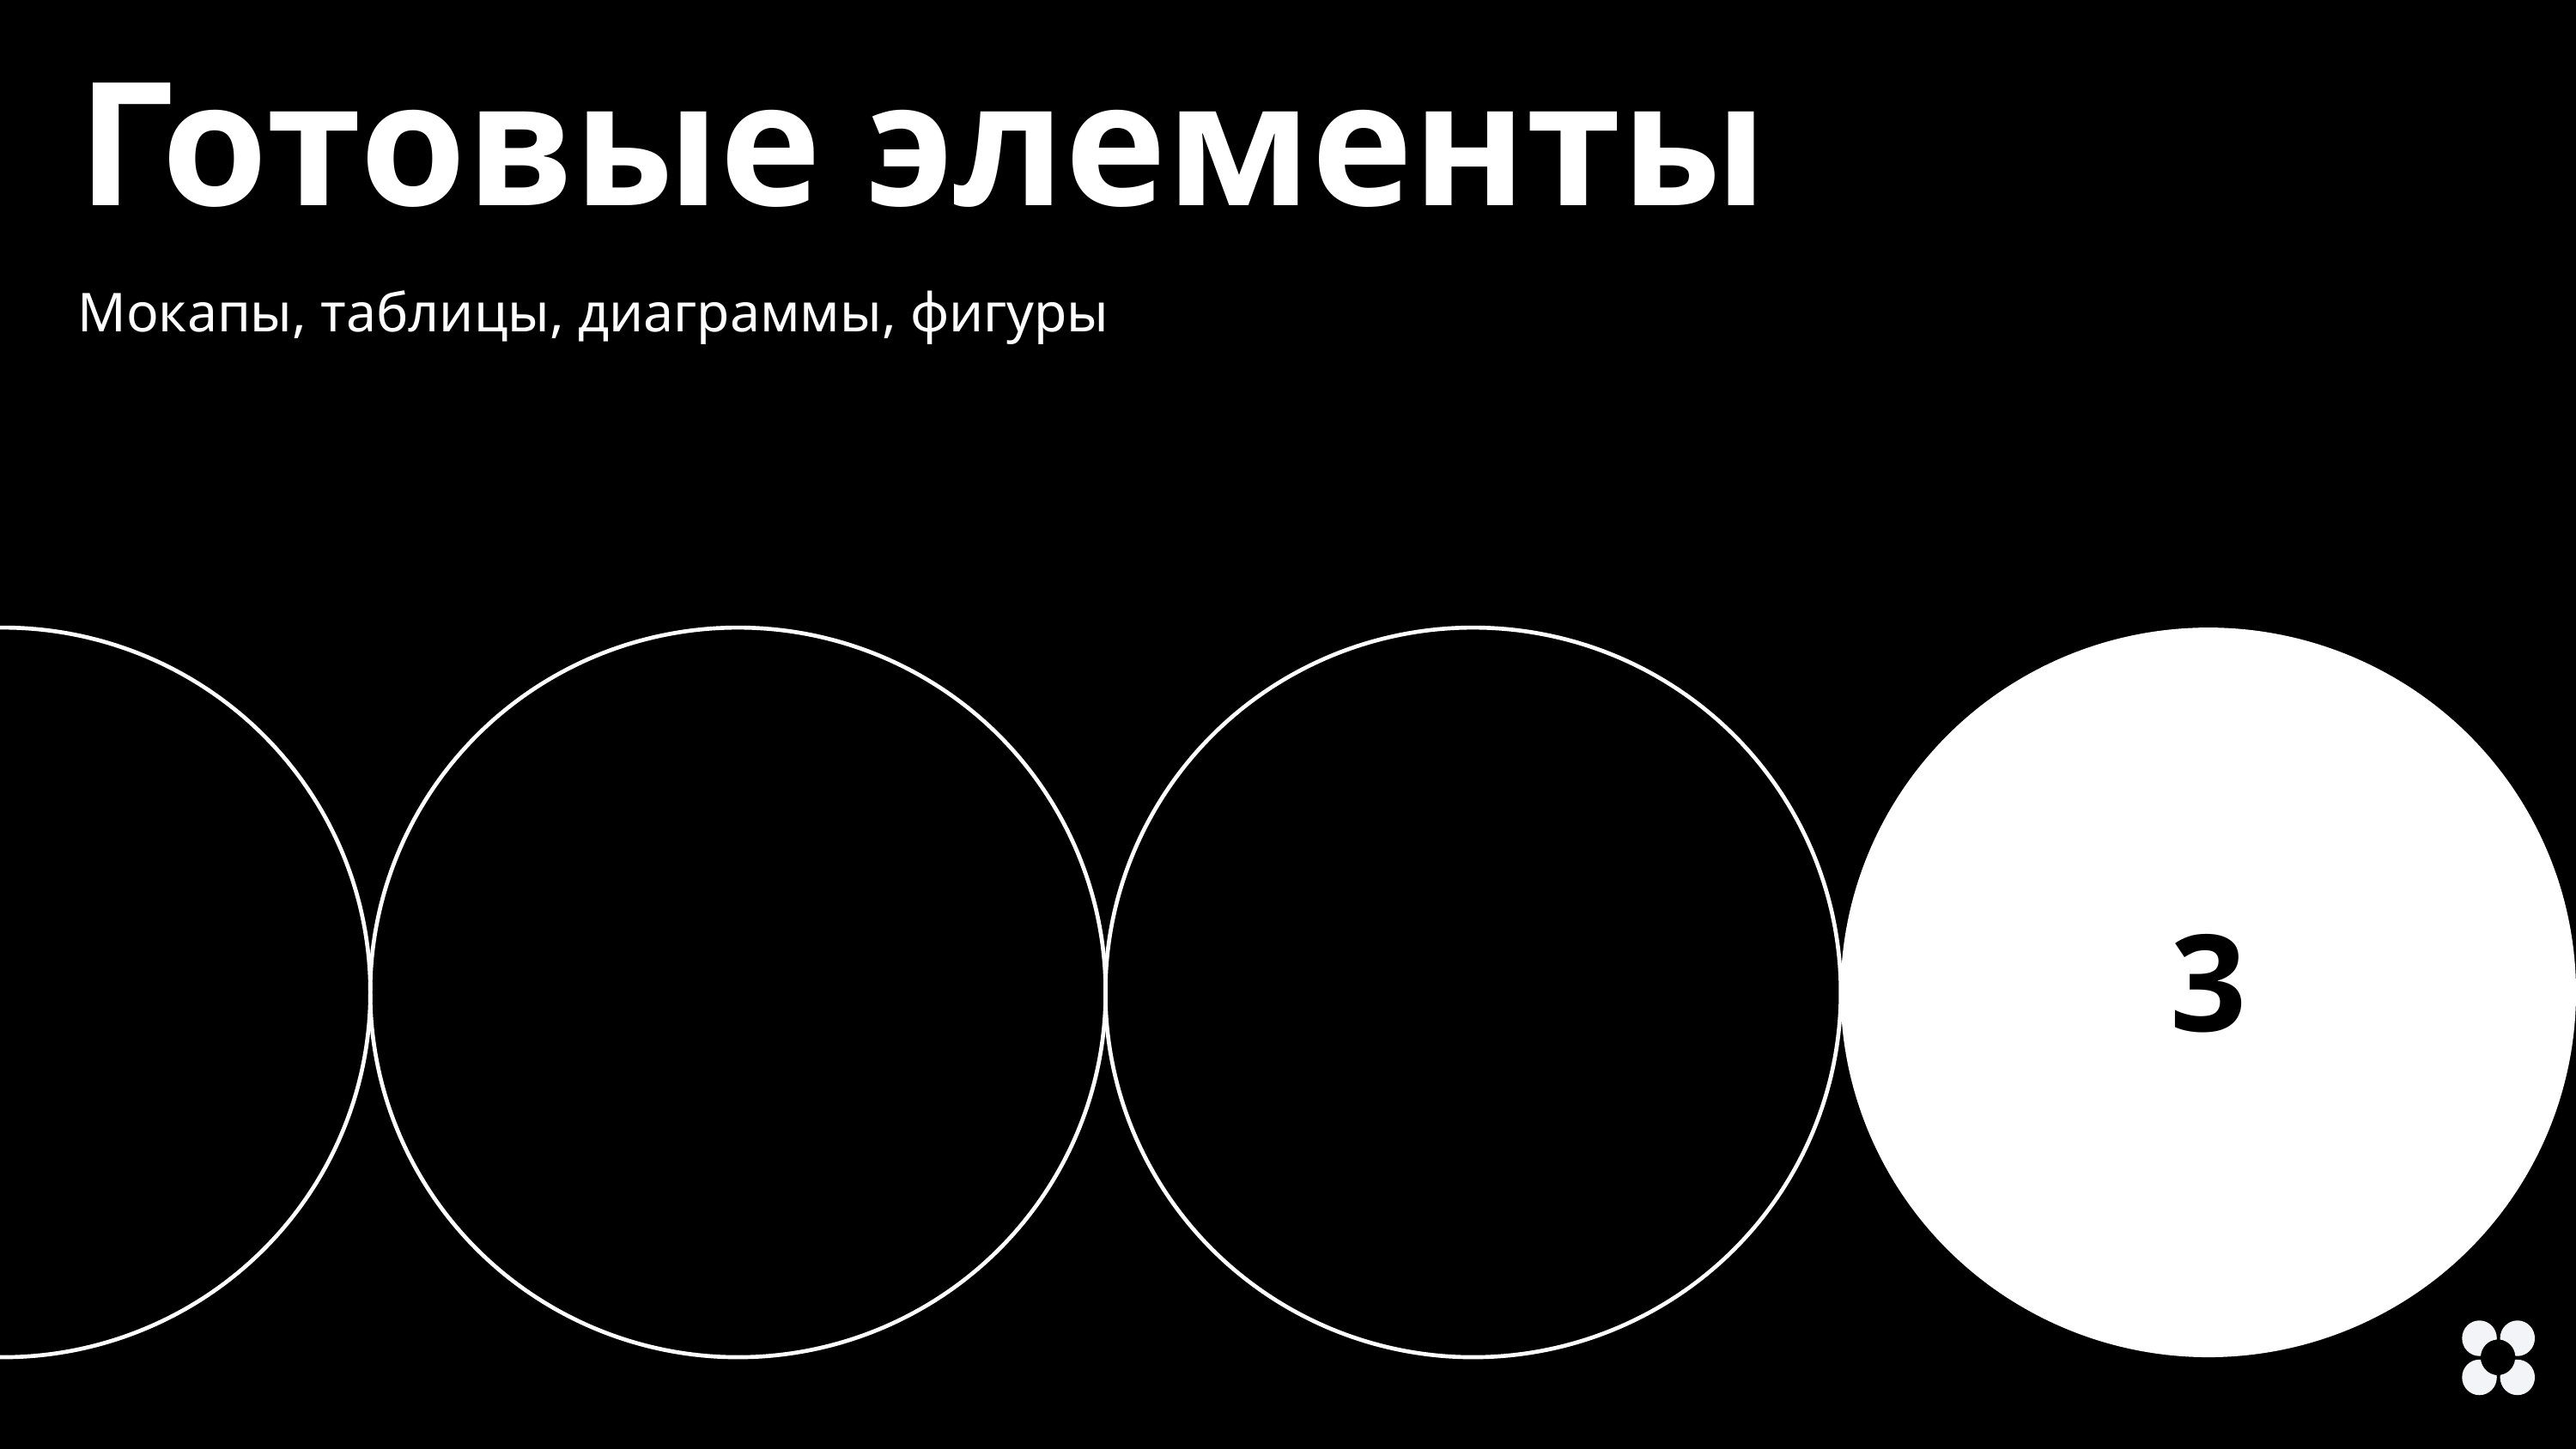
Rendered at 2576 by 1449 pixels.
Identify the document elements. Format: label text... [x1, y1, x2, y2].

text_box [0, 627, 370, 1358]
text_box Готовые элементы Мокапы, таблицы, диаграммы, фигуры [77, 69, 2092, 591]
text_box 3 [1841, 627, 2576, 1358]
text_box [370, 627, 1105, 1358]
text_box [1105, 627, 1841, 1358]
